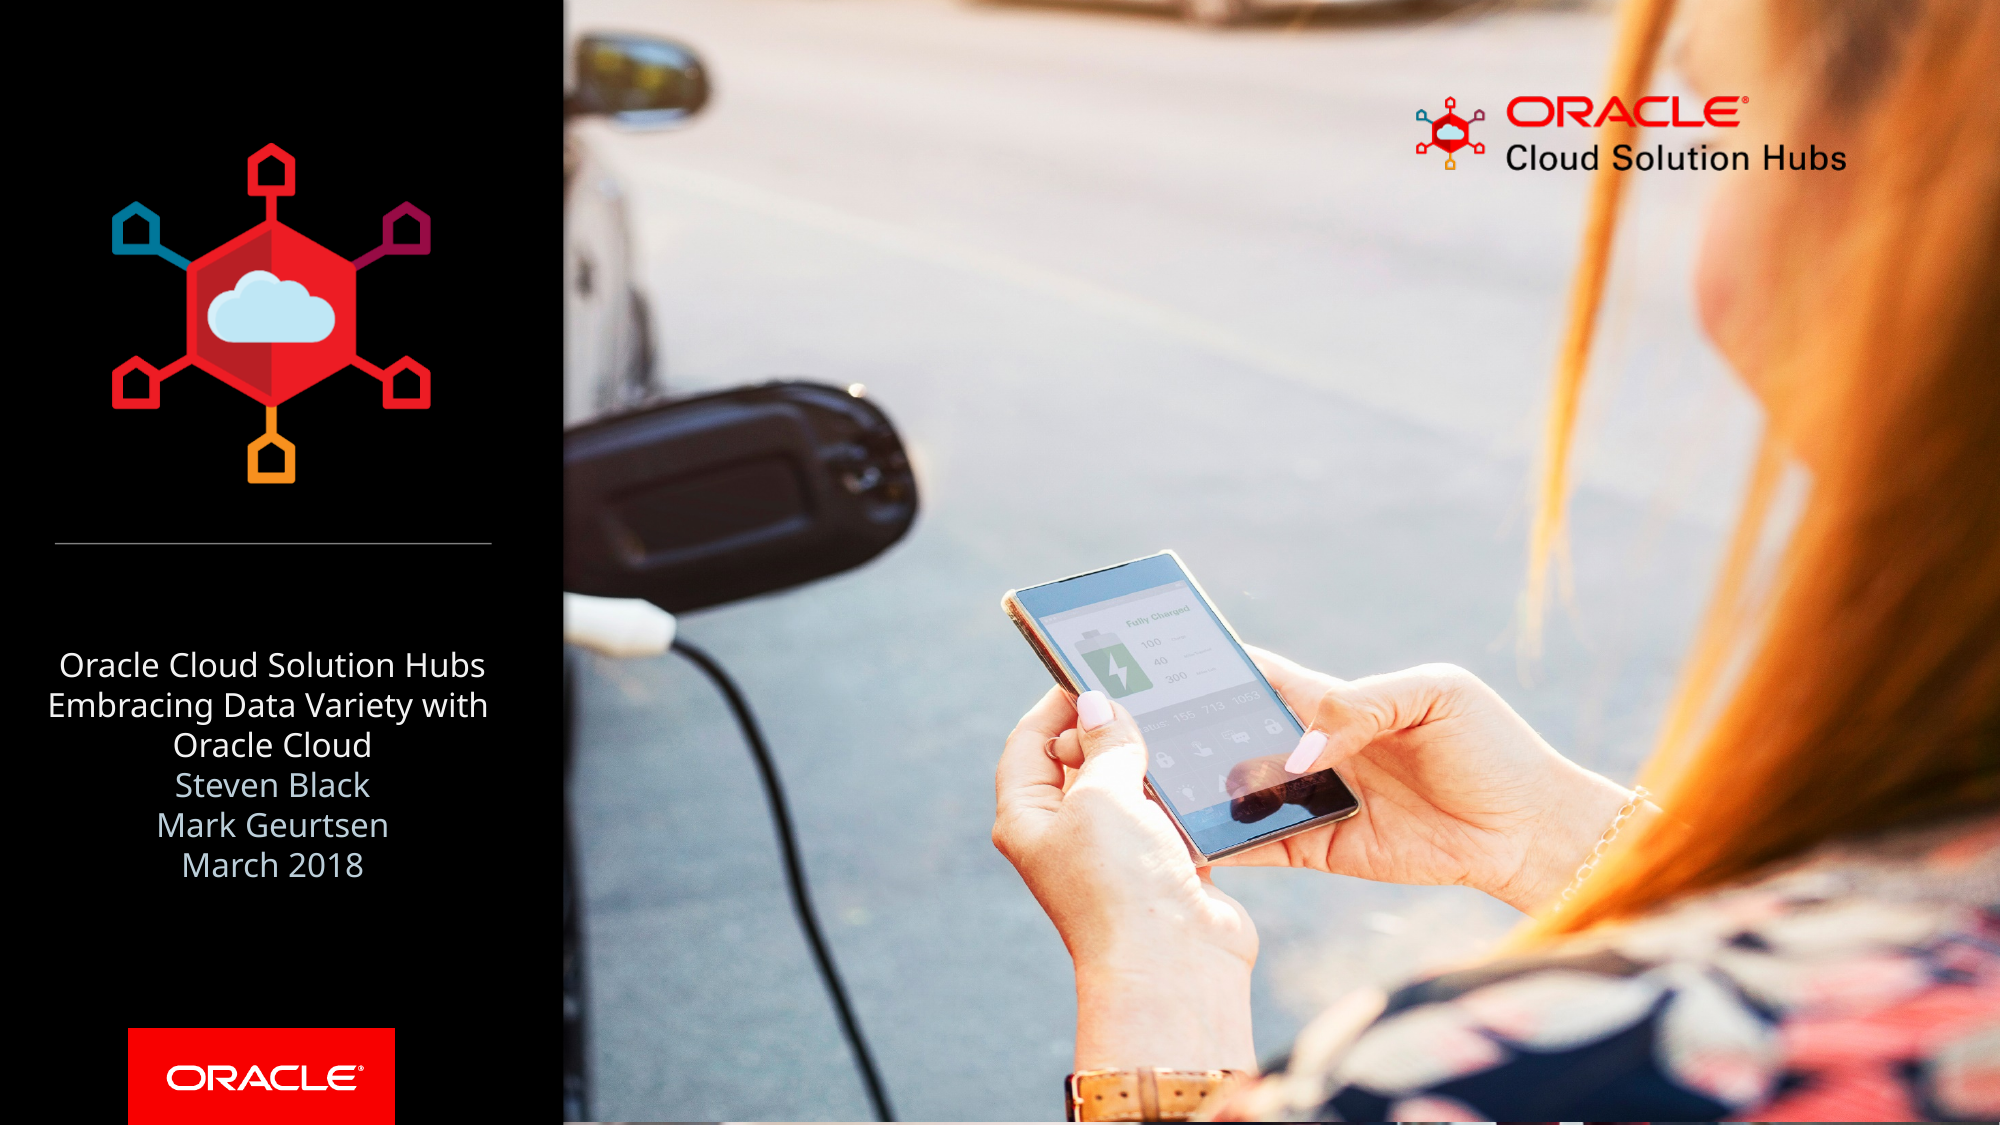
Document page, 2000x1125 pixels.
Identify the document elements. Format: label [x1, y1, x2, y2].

text_box [0, 0, 564, 1125]
picture [564, 0, 2000, 1125]
